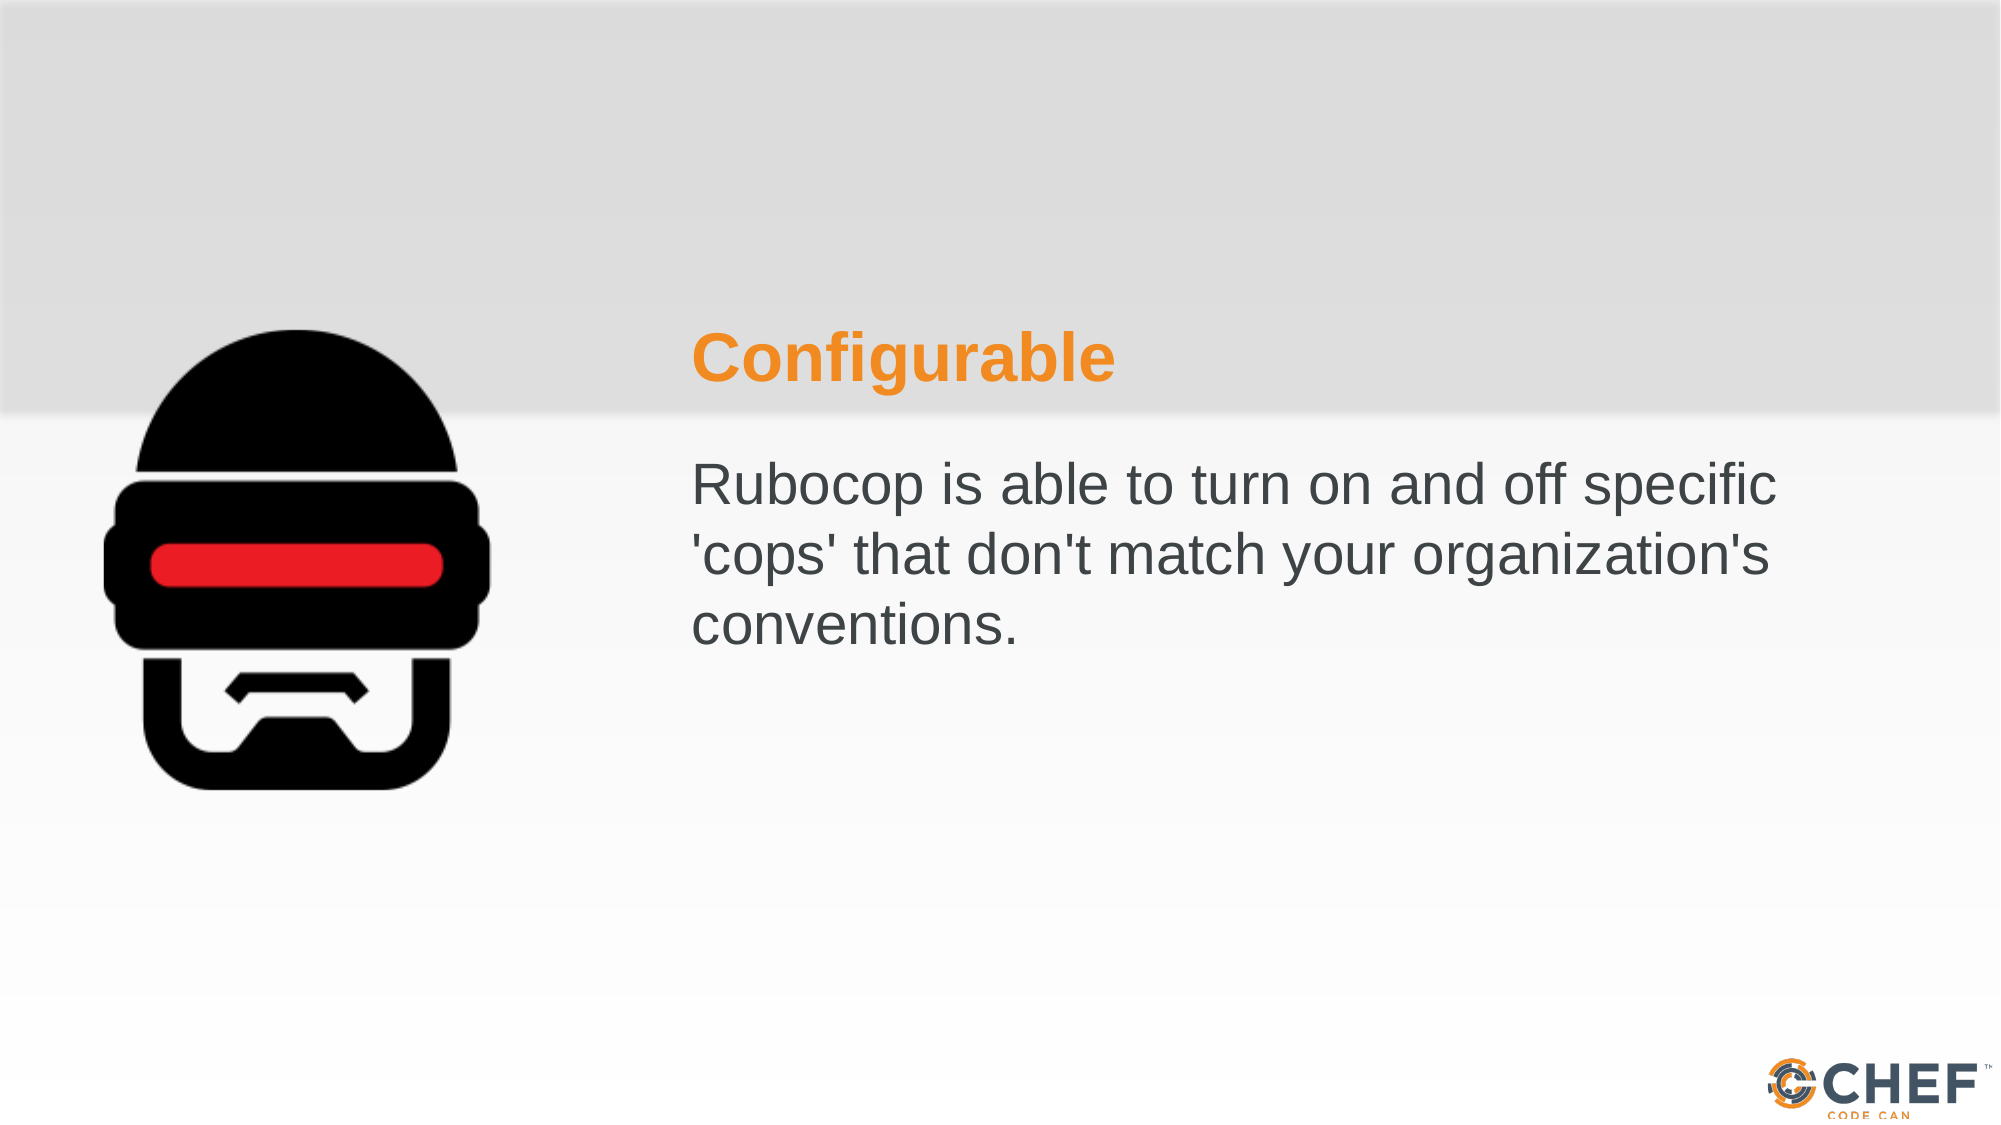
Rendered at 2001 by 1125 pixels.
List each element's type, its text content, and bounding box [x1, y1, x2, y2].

title Configurable [676, 307, 1869, 412]
picture [0, 242, 591, 883]
subtitle Rubocop is able to turn on and off specific 'cops' that don't match your organization's conventions. [676, 431, 1875, 844]
